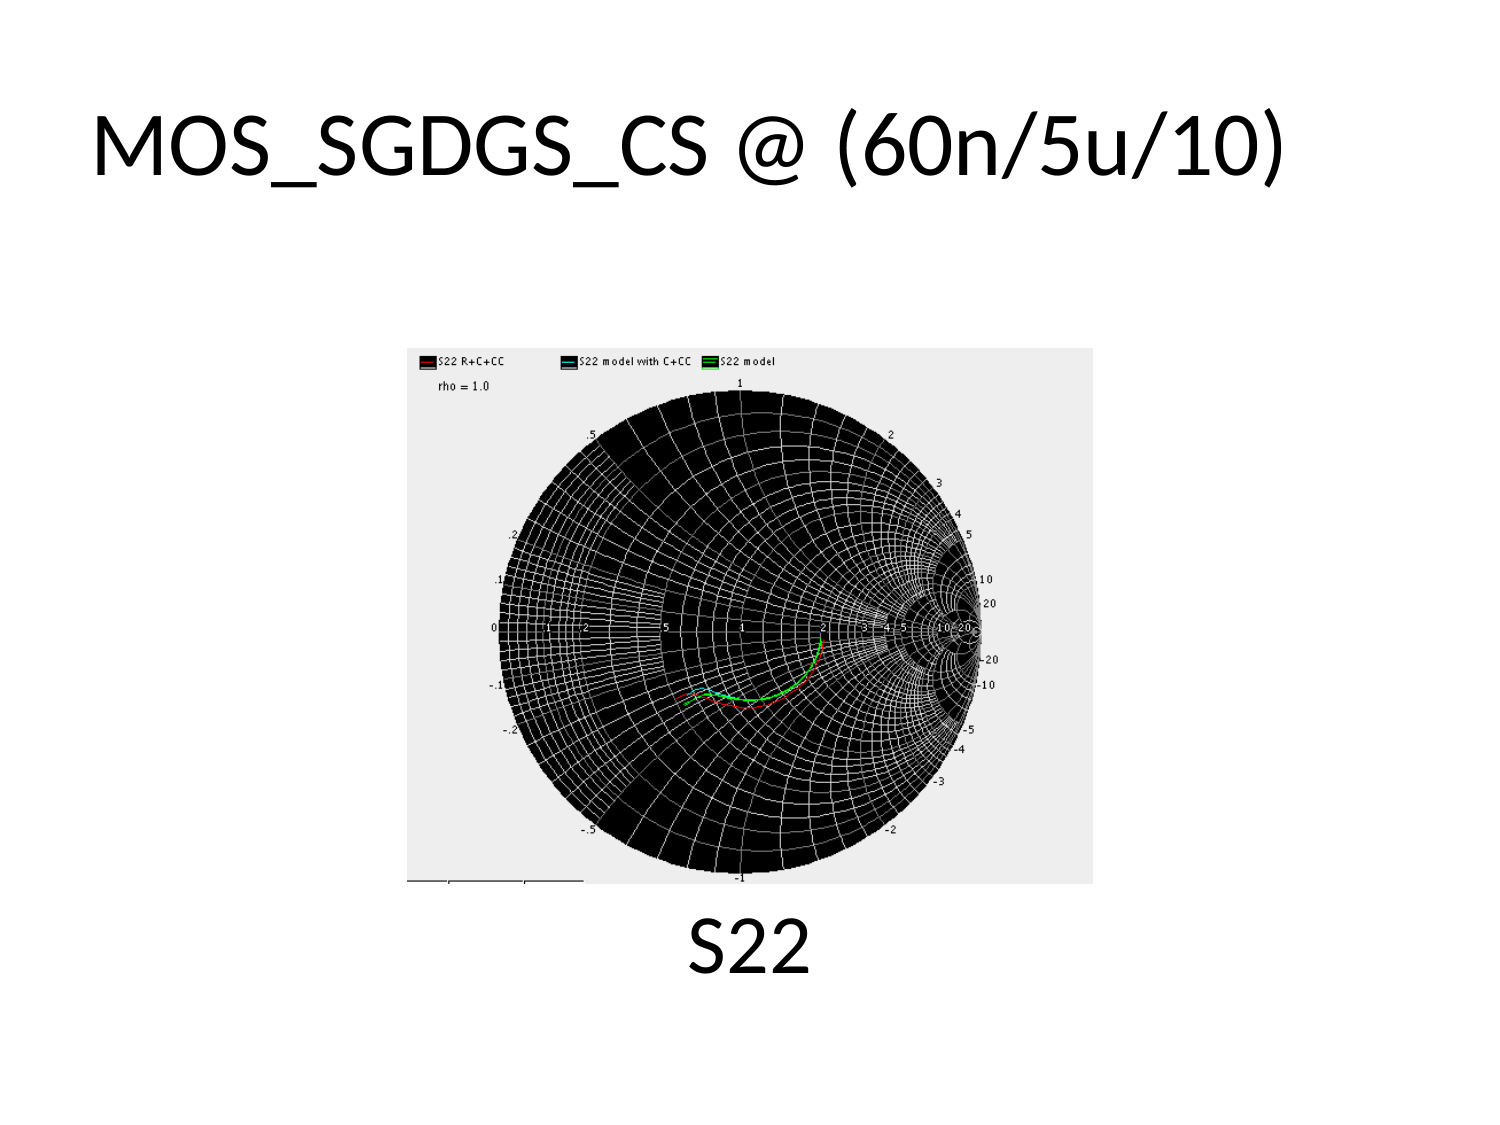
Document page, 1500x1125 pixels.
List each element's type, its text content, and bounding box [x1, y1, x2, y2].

title MOS_SGDGS_CS @ (60n/5u/10) [75, 45, 1425, 233]
text_box S22 [676, 893, 824, 997]
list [406, 348, 1093, 885]
